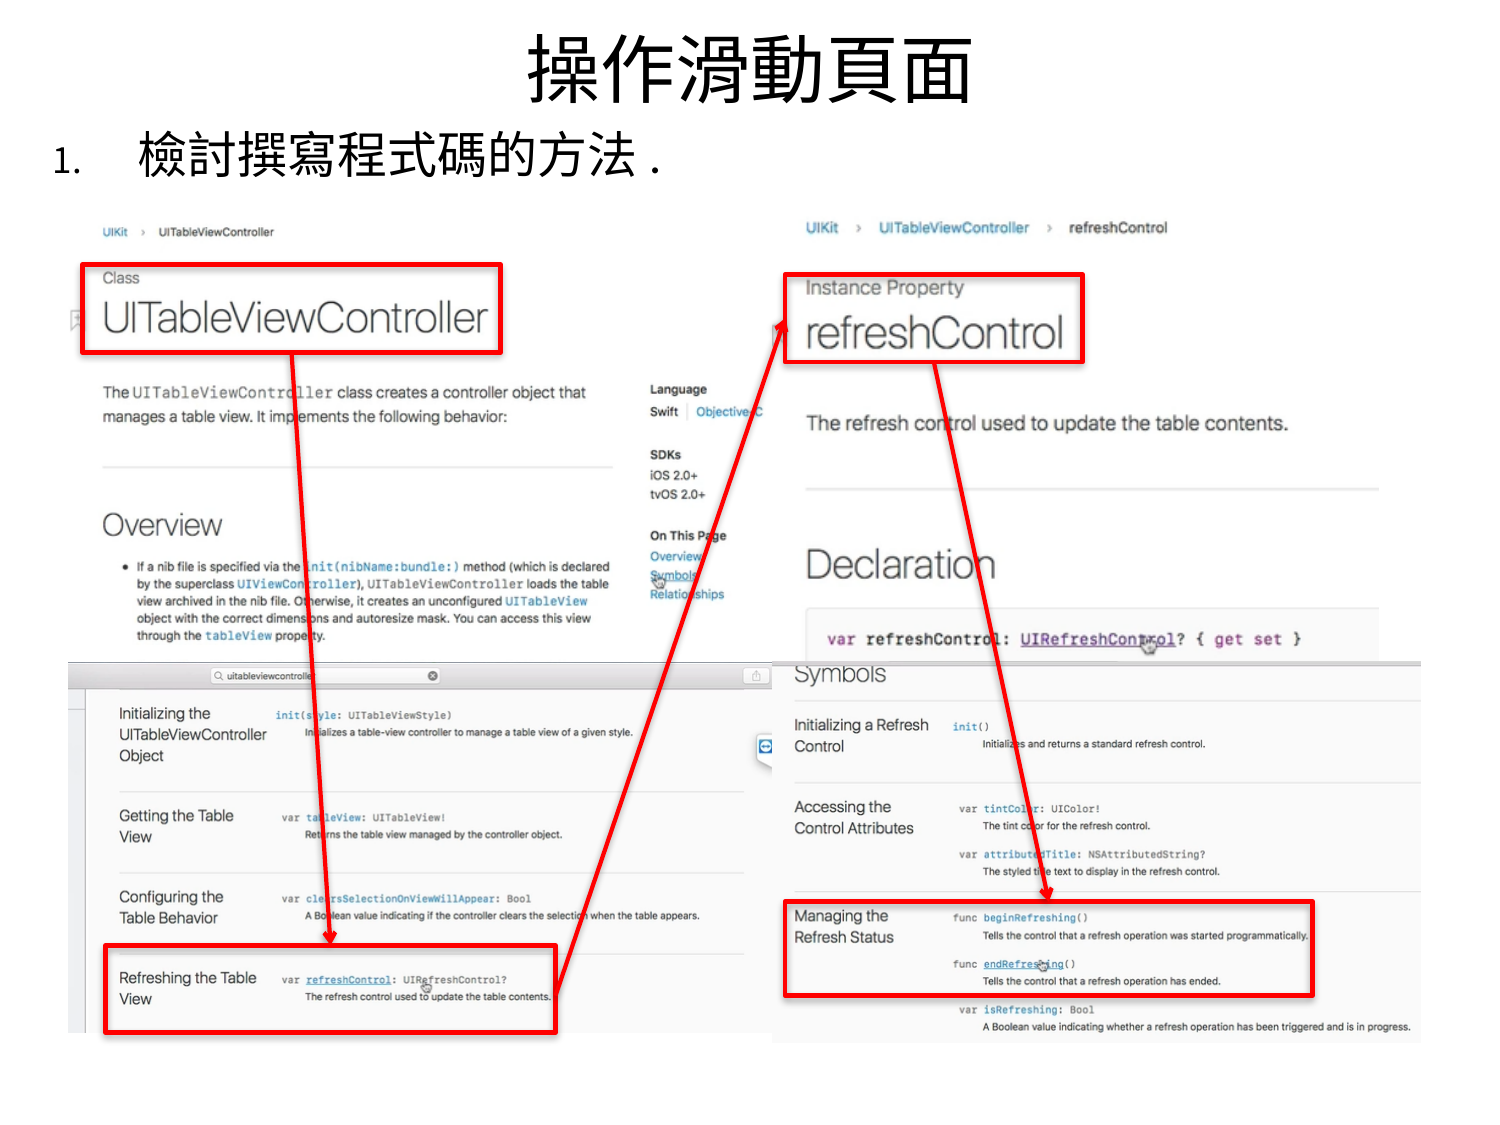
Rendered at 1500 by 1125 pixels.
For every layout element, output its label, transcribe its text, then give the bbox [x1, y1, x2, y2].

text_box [291, 352, 331, 946]
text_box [555, 318, 786, 996]
title 操作滑動頁面 [0, 0, 1500, 137]
picture [68, 204, 1421, 1044]
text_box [933, 361, 1050, 902]
list 檢討撰寫程式碼的方法. [37, 115, 1464, 261]
